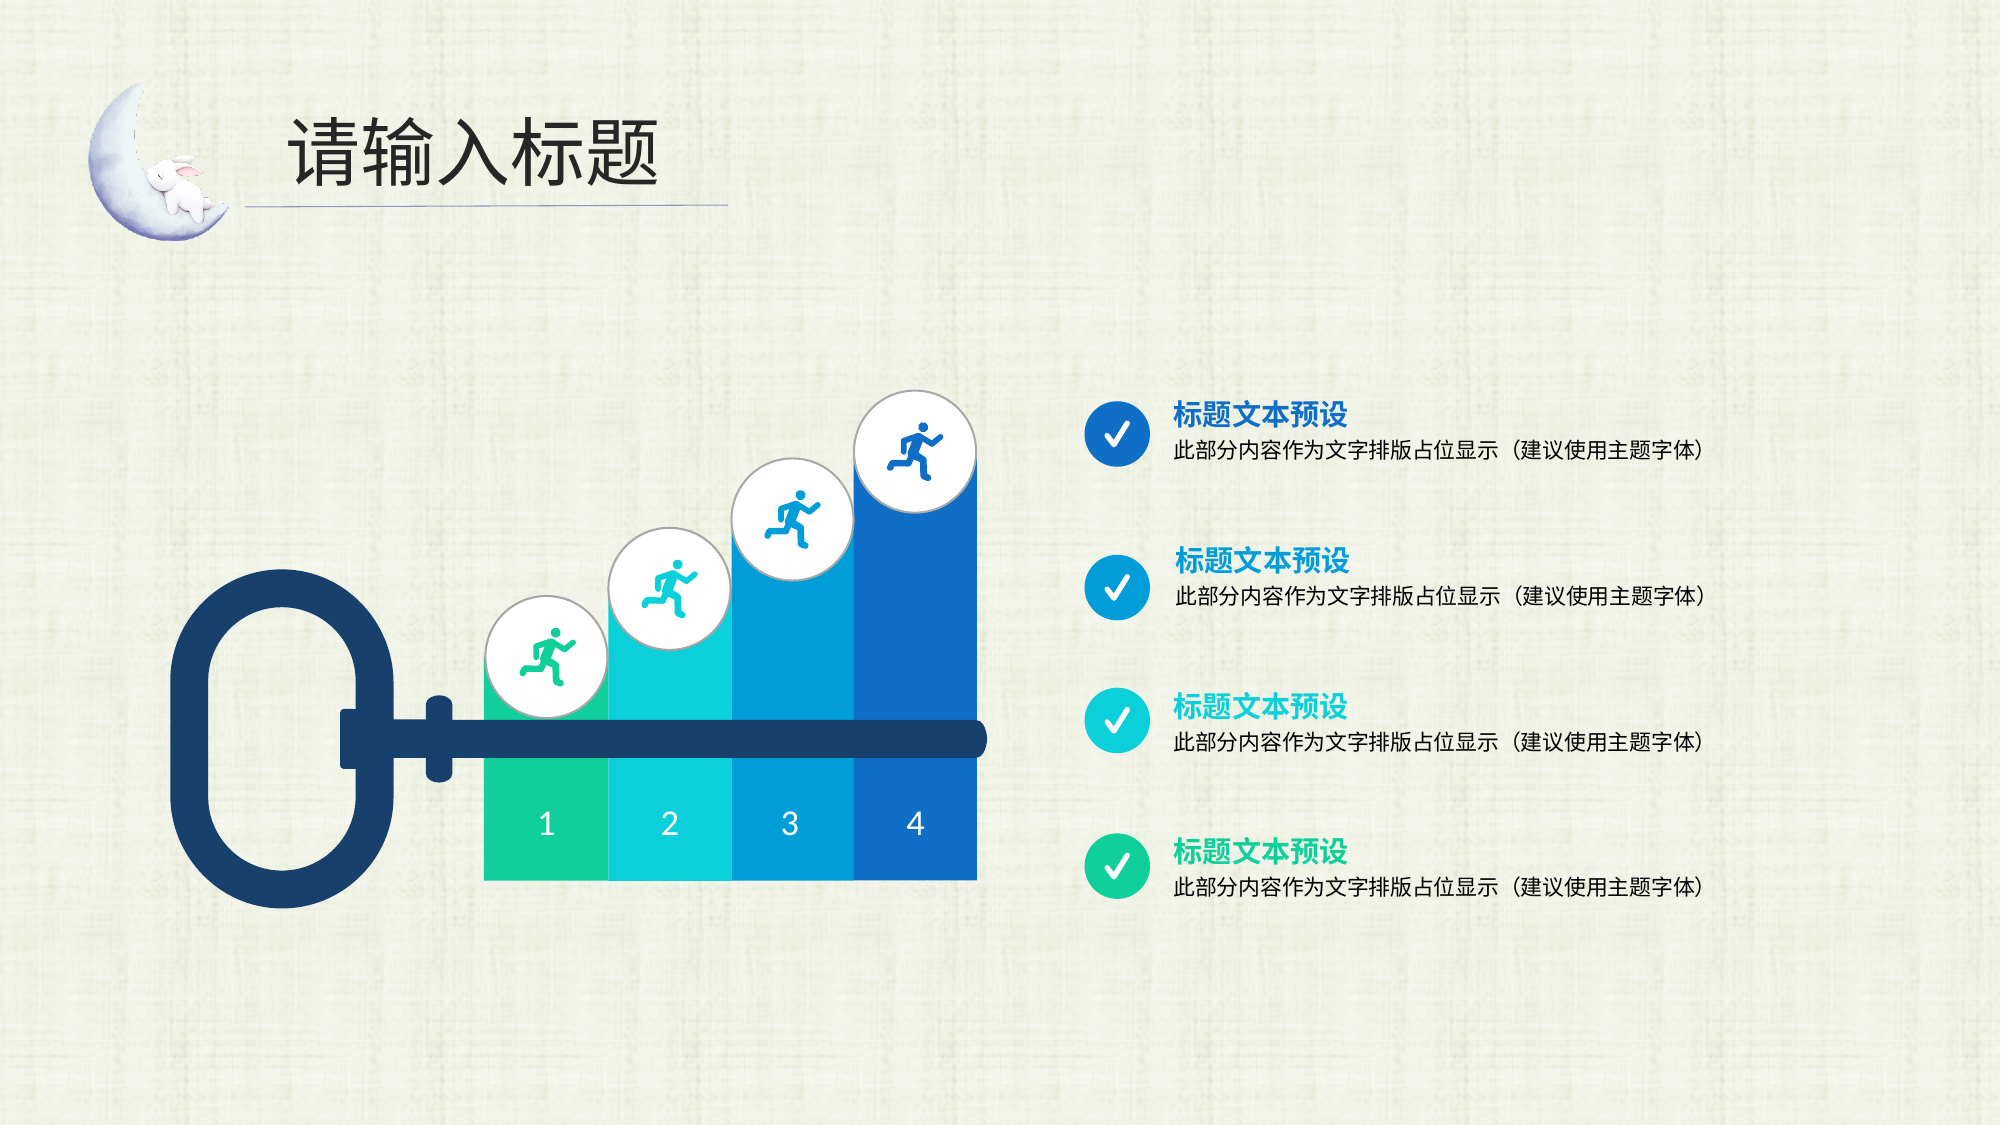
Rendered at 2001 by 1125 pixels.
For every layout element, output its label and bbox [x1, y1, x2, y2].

text_box [170, 390, 1931, 949]
picture [88, 82, 229, 241]
